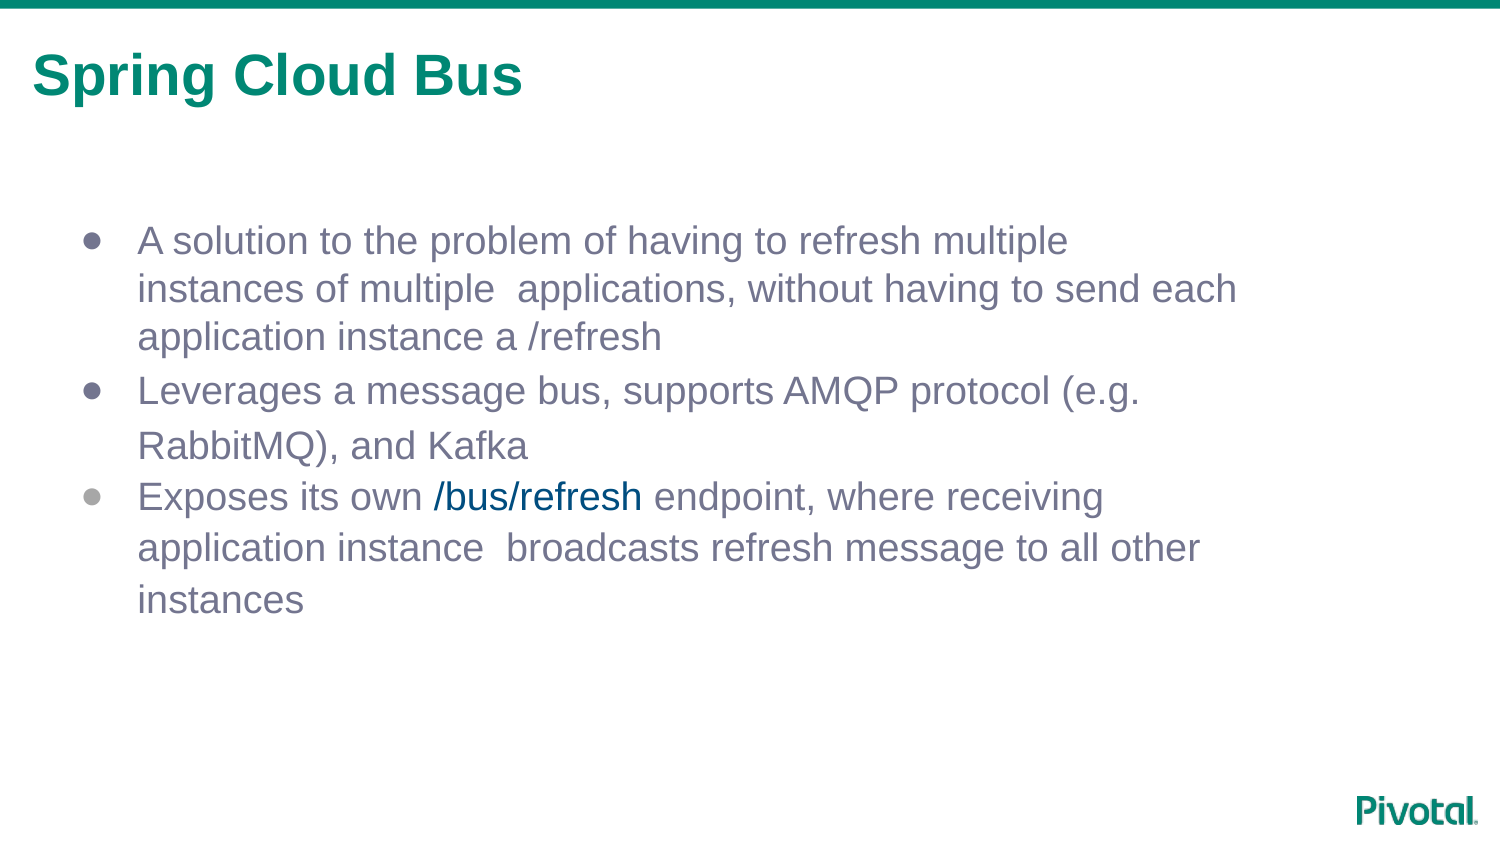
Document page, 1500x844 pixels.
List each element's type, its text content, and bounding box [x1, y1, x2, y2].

picture [1357, 796, 1478, 825]
list A solution to the problem of having to refresh multiple instances of multiple applications, without having to send each application instance a /refresh Leverages a message bus, supports AMQP protocol (e.g. RabbitMQ), and Kafka Exposes its own /bus/refresh endpoint, where receiving application instance broadcasts refresh message to all other instances [46, 198, 1256, 730]
title Spring Cloud Bus [17, 27, 1500, 118]
